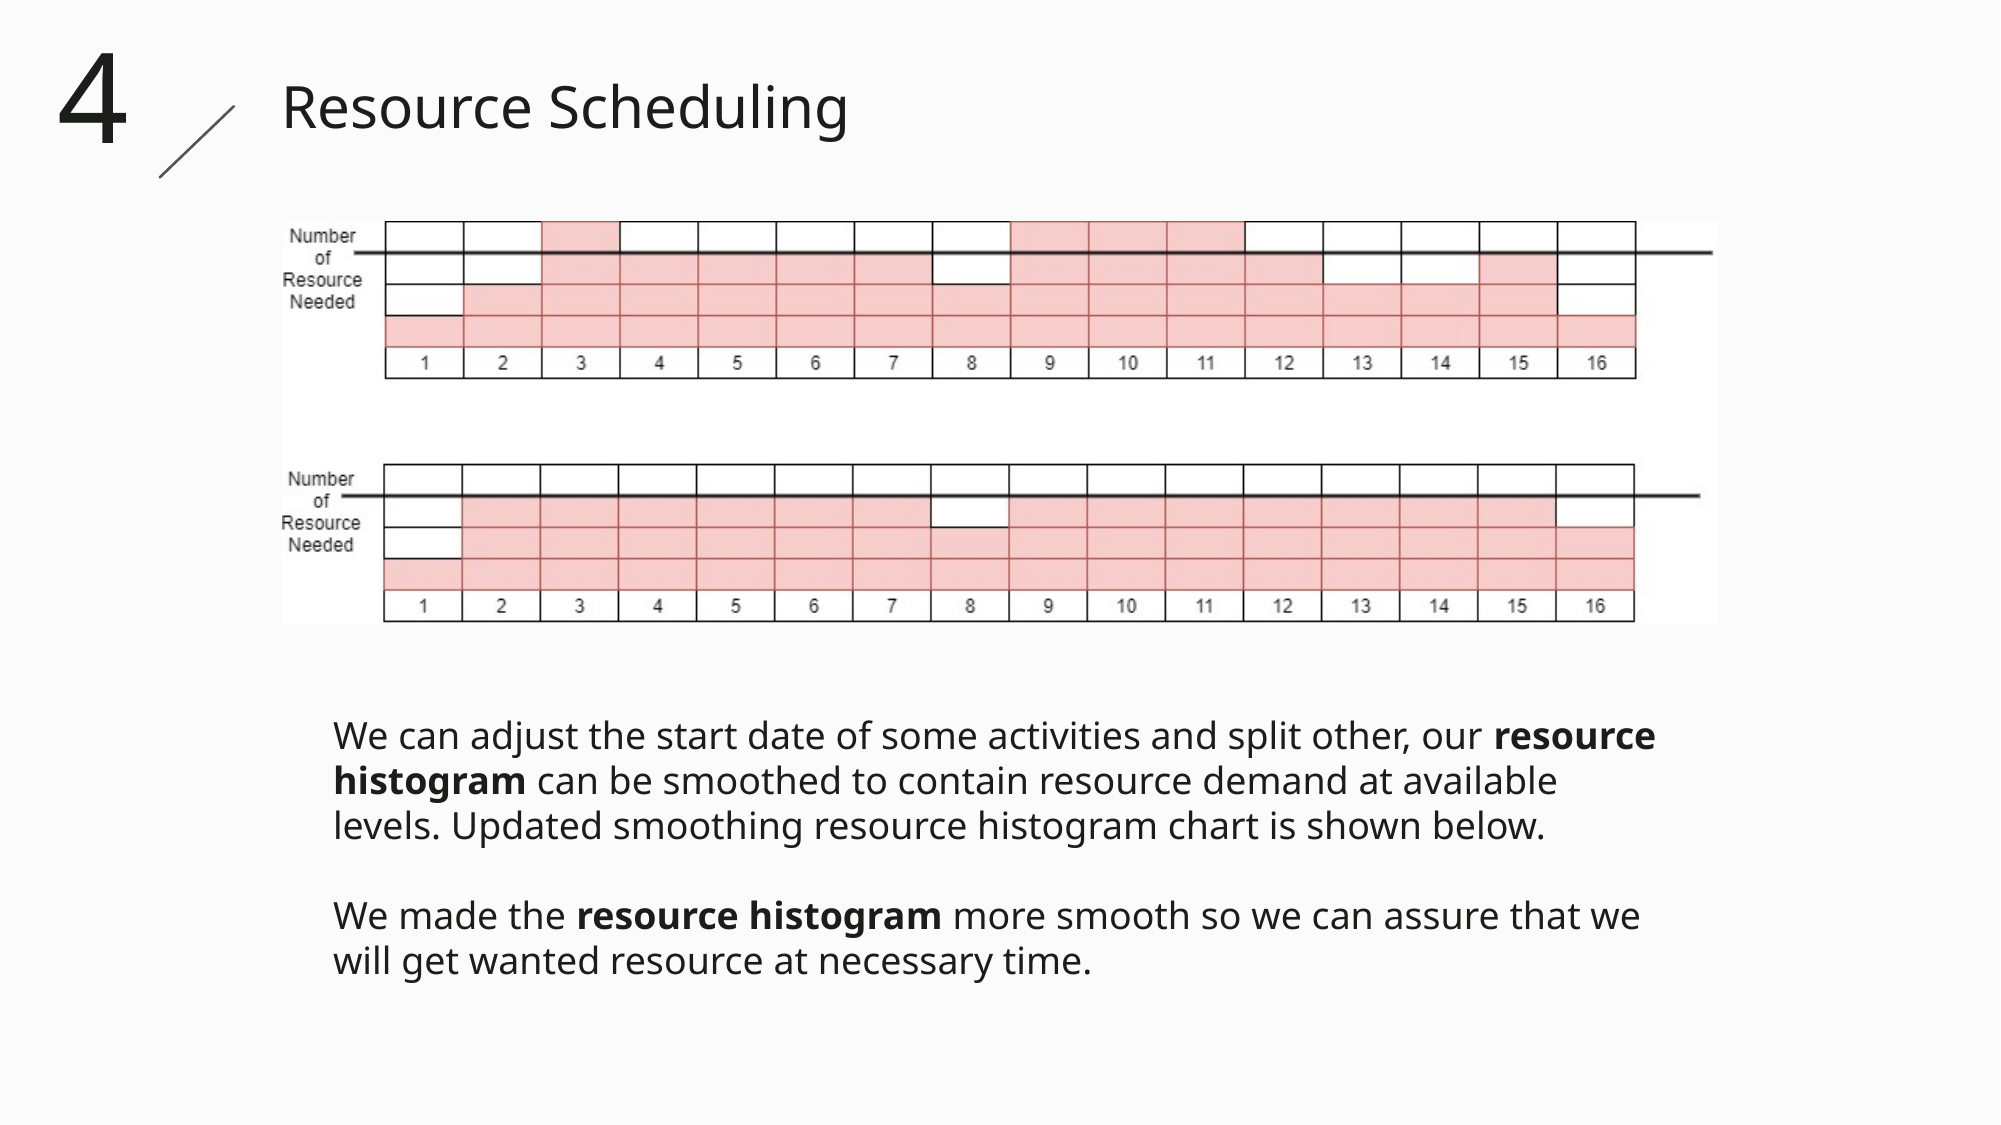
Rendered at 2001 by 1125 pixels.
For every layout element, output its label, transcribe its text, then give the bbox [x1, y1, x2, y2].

text_box We can adjust the start date of some activities and split other, our resource histogram can be smoothed to contain resource demand at available levels. Updated smoothing resource histogram chart is shown below. We made the resource histogram more smooth so we can assure that we will get wanted resource at necessary time. [318, 704, 1682, 990]
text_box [159, 106, 234, 178]
text_box 4 [42, 10, 214, 176]
text_box Resource Scheduling [250, 63, 1257, 148]
picture [282, 221, 1718, 624]
